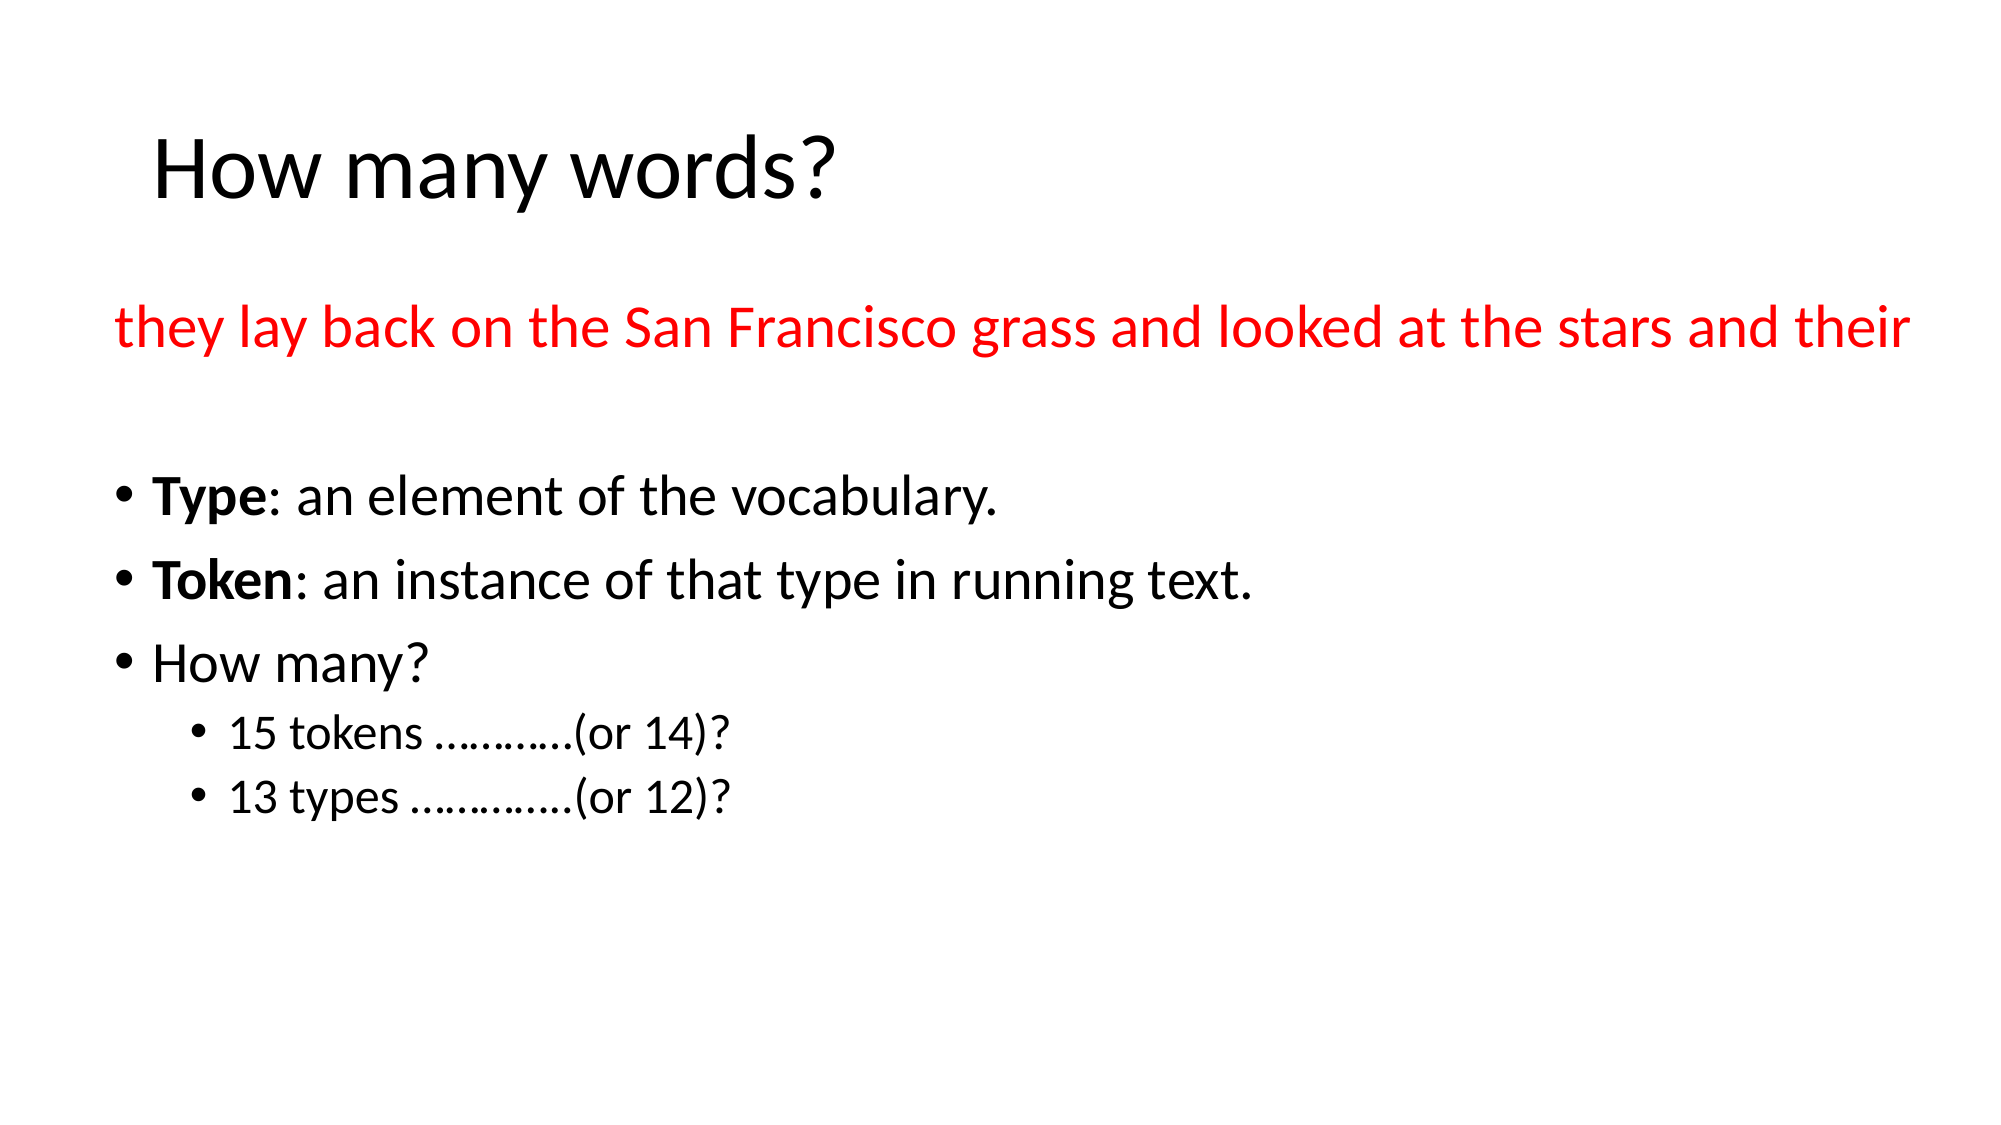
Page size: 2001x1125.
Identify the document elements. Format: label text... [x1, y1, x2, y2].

list they lay back on the San Francisco grass and looked at the stars and their Type: an element of the vocabulary. Token: an instance of that type in running text. How many? 15 tokens …………(or 14)? 13 types …………..(or 12)? [99, 287, 1967, 1063]
title How many words? [137, 59, 1863, 278]
